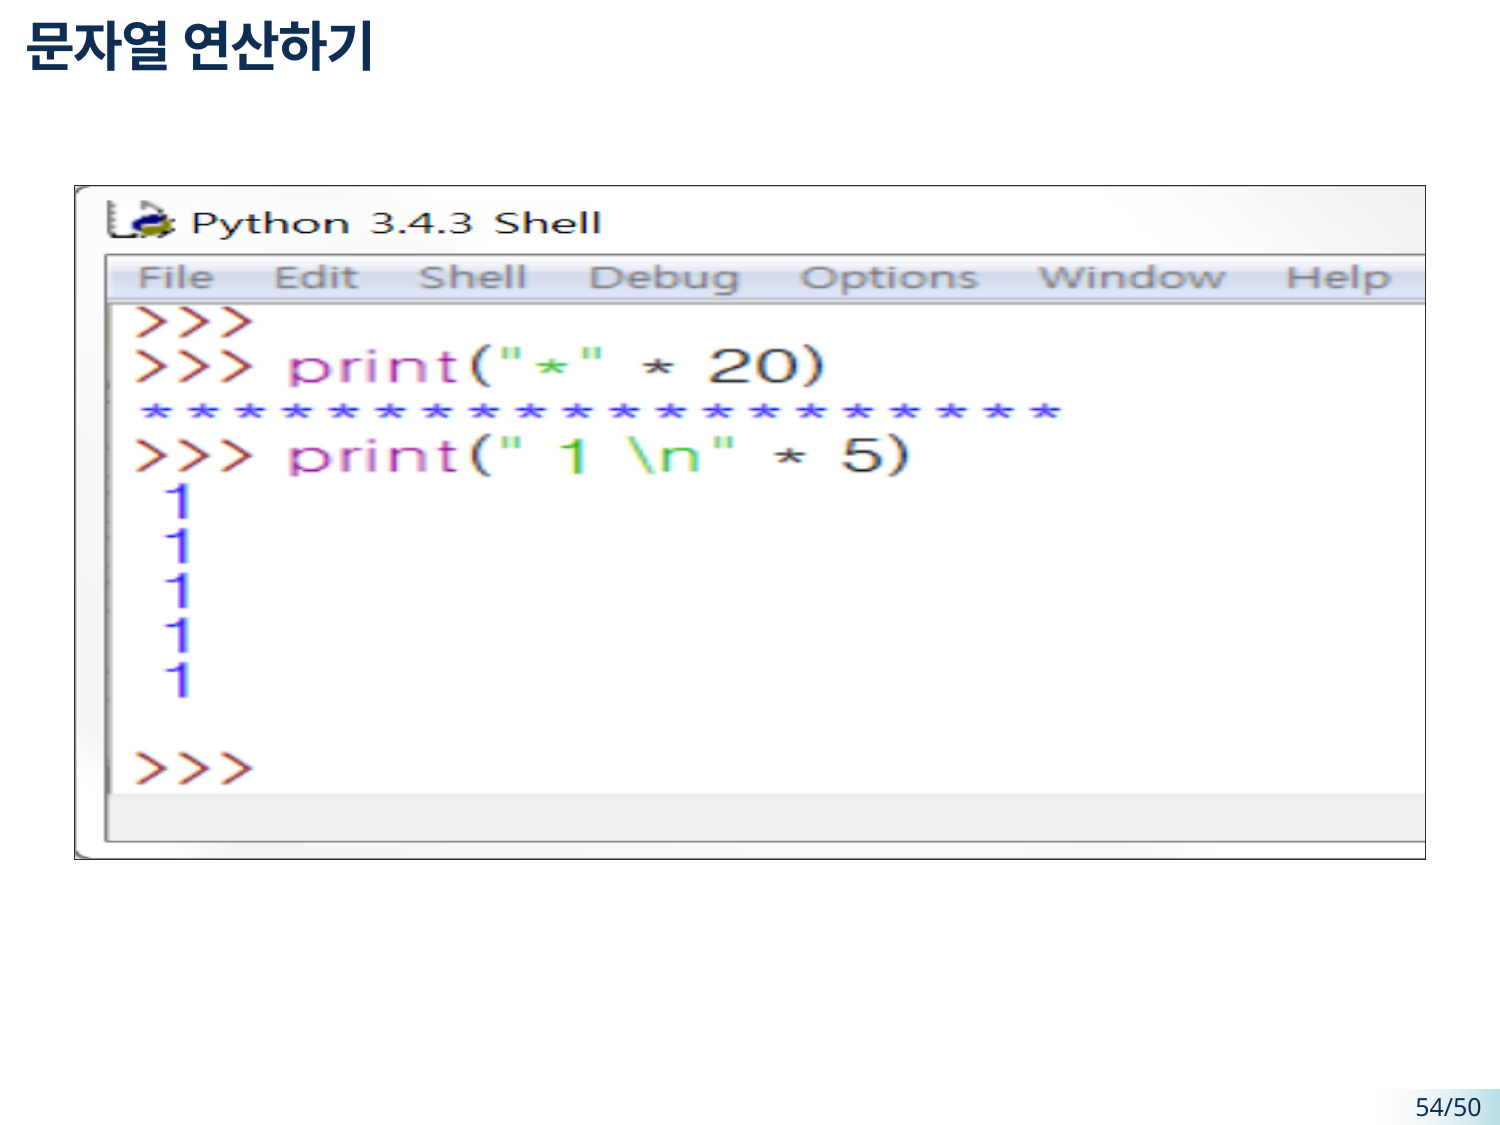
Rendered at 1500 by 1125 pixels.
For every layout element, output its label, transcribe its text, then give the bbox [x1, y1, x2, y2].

title 문자열 연산하기 [10, 5, 1288, 84]
picture [74, 185, 1426, 860]
